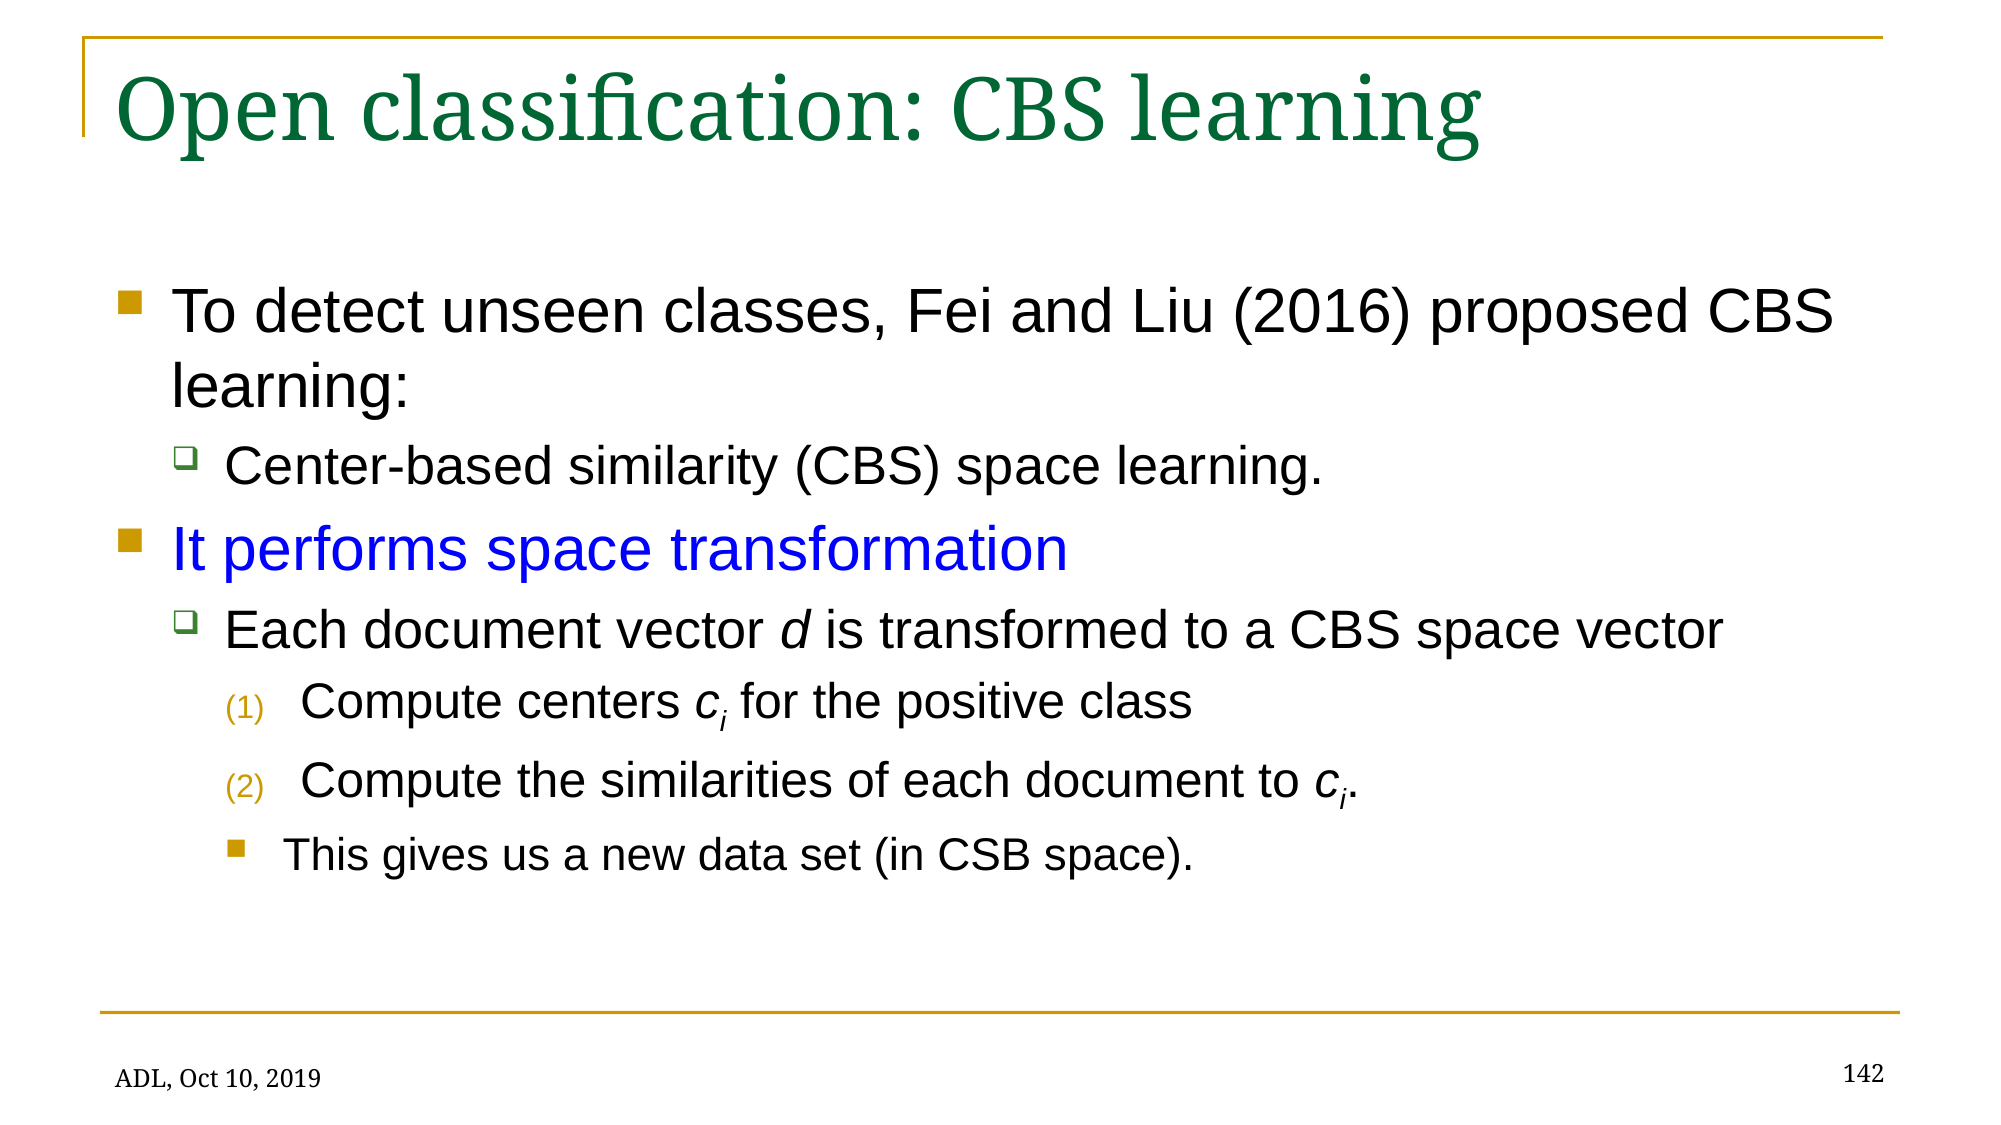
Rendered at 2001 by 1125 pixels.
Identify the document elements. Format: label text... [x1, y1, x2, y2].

footer ADL, Oct 10, 2019 [99, 1024, 1317, 1101]
list To detect unseen classes, Fei and Liu (2016) proposed CBS learning: Center-based similarity (CBS) space learning. It performs space transformation Each document vector d is transformed to a CBS space vector Compute centers ci for the positive class Compute the similarities of each document to ci. This gives us a new data set (in CSB space). [99, 262, 1900, 1006]
slide_number 142 [1433, 1023, 1901, 1100]
title Open classification: CBS learning [99, 45, 1900, 233]
